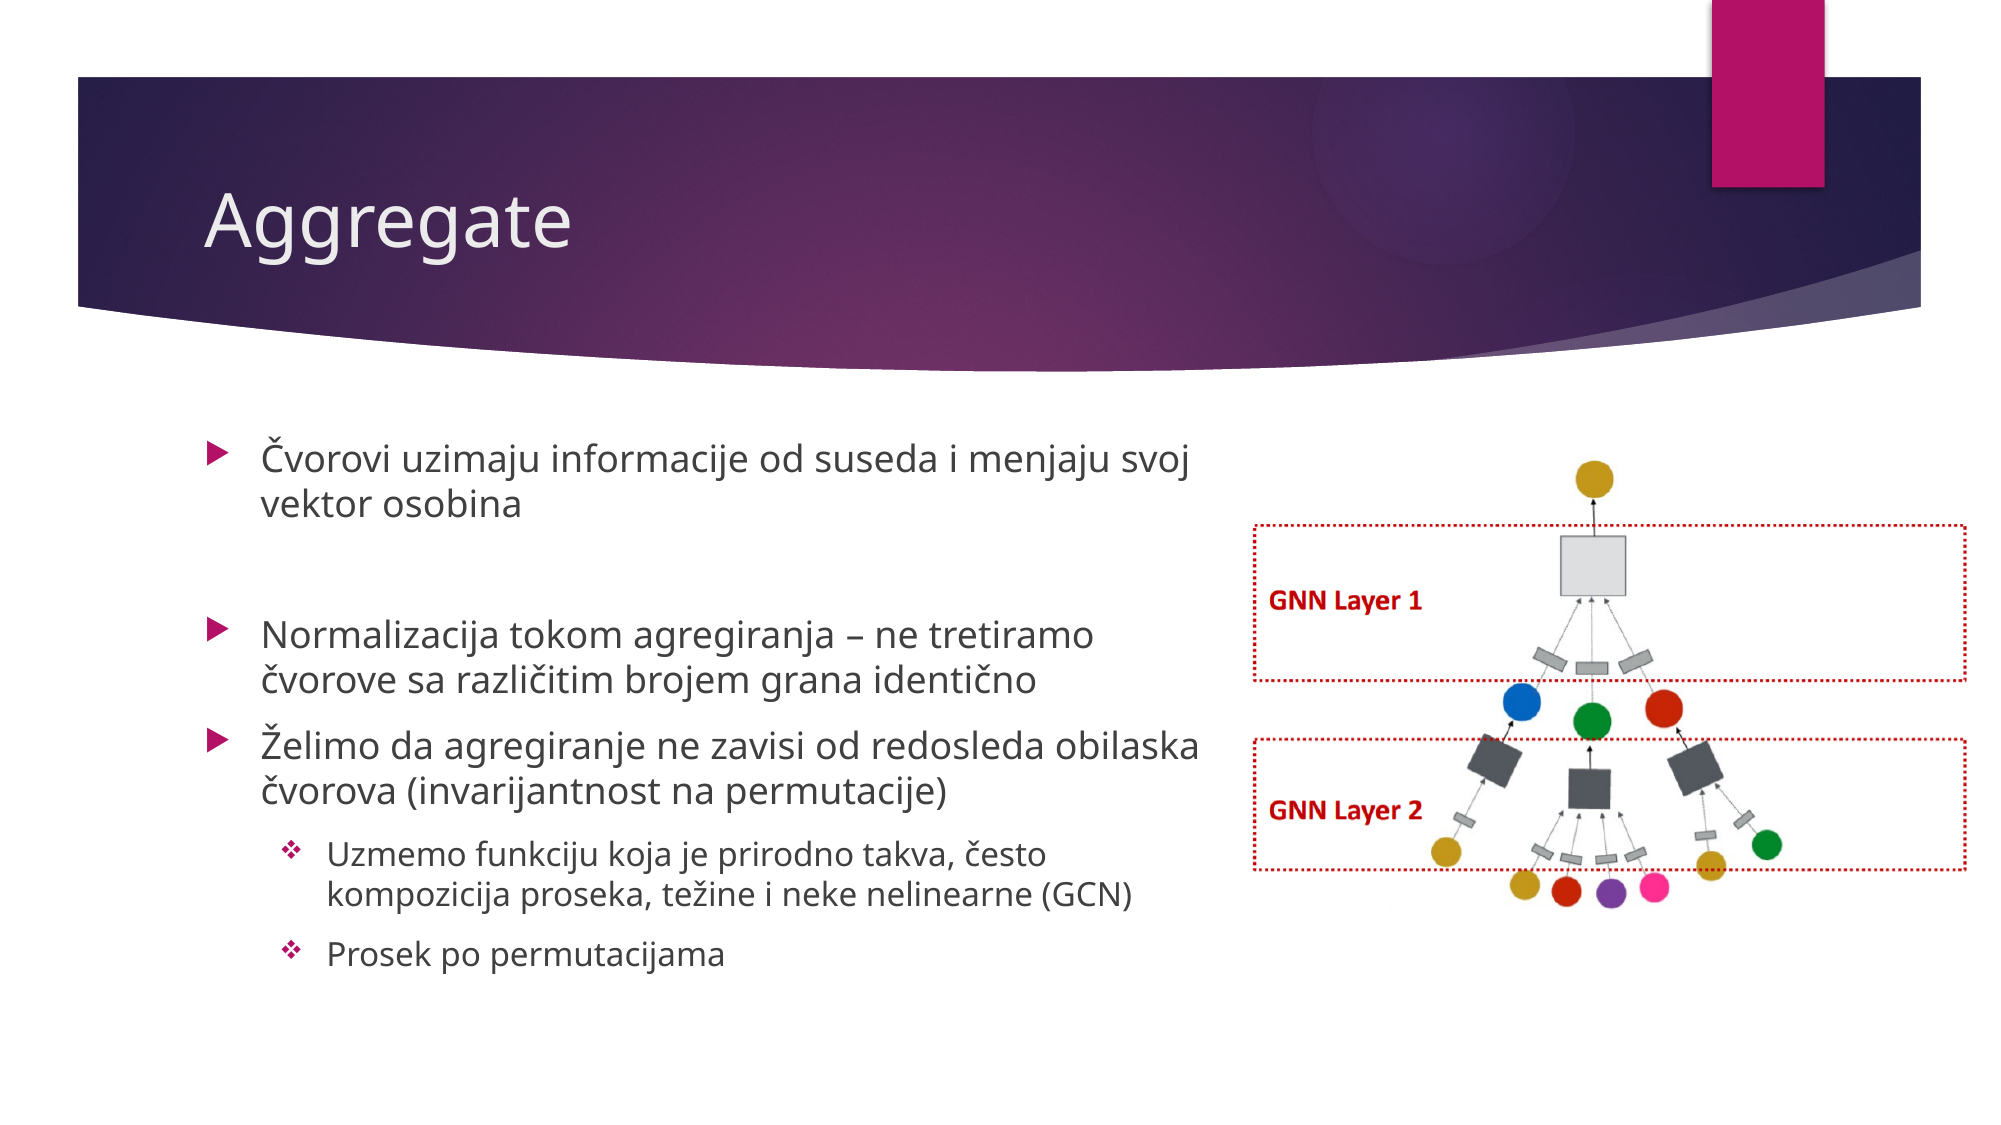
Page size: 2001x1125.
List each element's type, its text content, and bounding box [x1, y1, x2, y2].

title Aggregate [189, 159, 1627, 276]
picture [1244, 451, 1973, 921]
